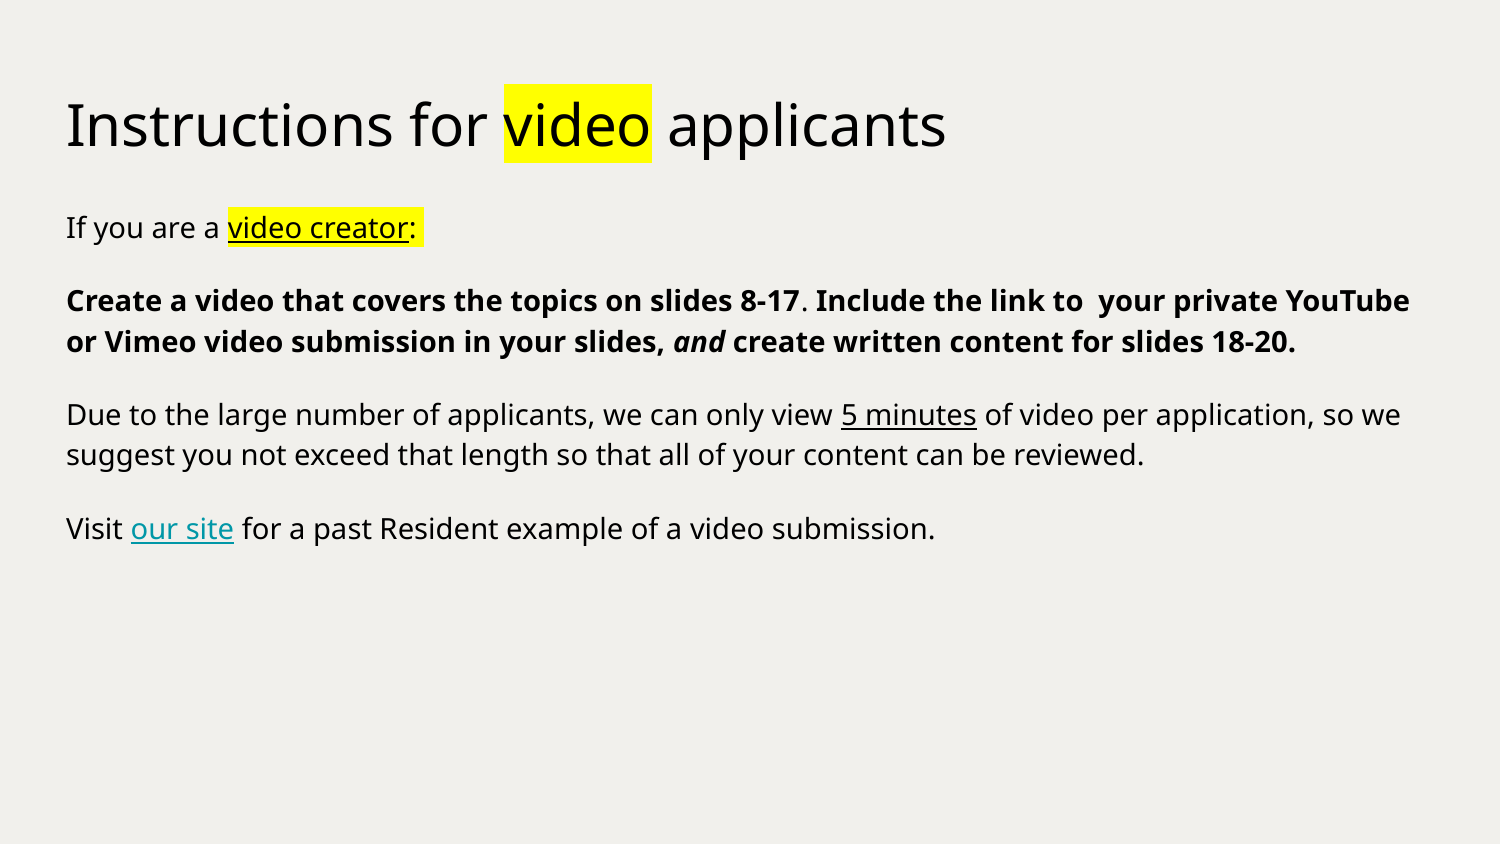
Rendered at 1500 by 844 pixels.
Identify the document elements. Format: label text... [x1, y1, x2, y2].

list If you are a video creator: Create a video that covers the topics on slides 8-17. Include the link to your private YouTube or Vimeo video submission in your slides, and create written content for slides 18-20. Due to the large number of applicants, we can only view 5 minutes of video per application, so we suggest you not exceed that length so that all of your content can be reviewed. Visit our site for a past Resident example of a video submission. [51, 189, 1449, 750]
title Instructions for video applicants [51, 72, 1449, 167]
